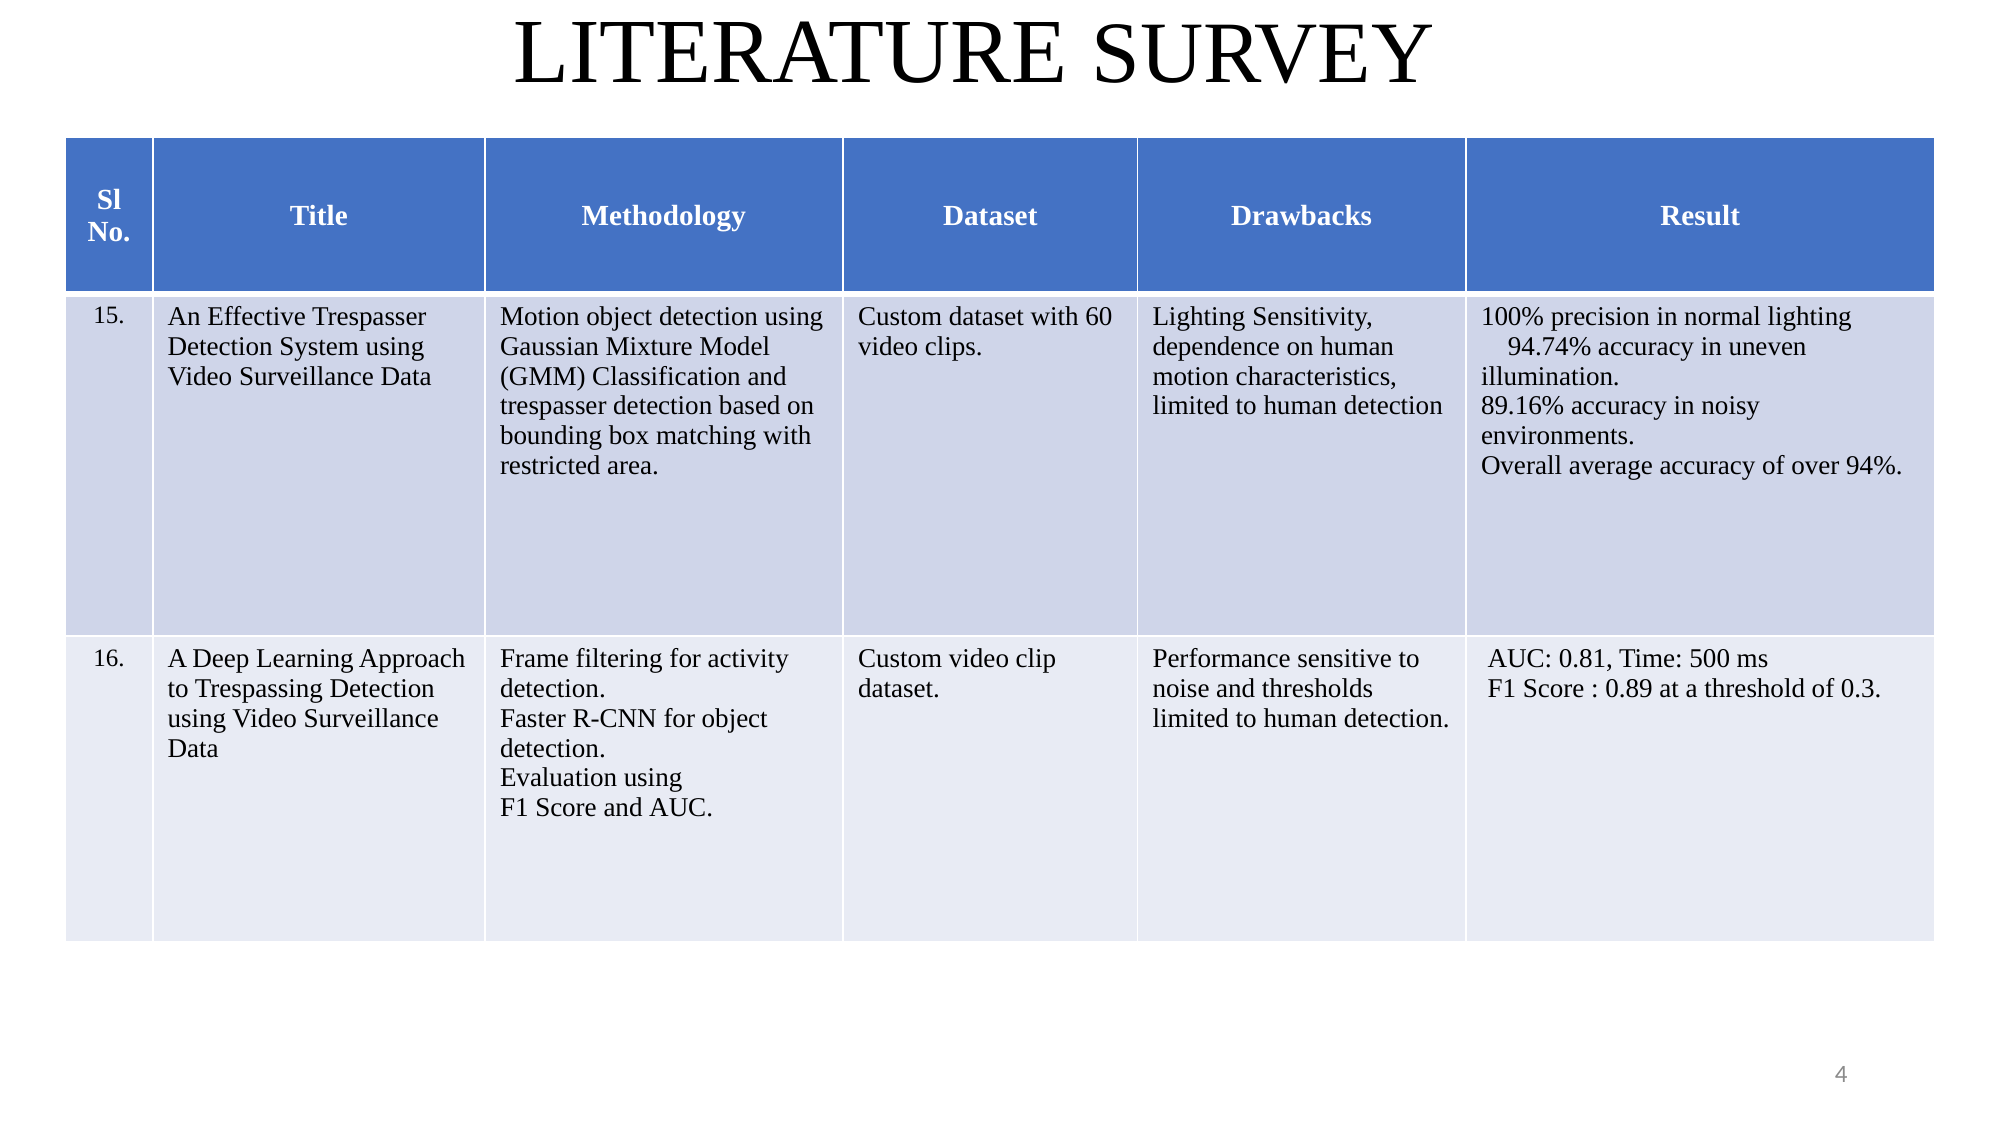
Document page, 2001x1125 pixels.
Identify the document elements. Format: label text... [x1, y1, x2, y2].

table_cell Custom dataset with 60 video clips. [844, 297, 1137, 635]
table_cell An Effective Trespasser Detection System using Video Surveillance Data [154, 297, 484, 635]
table_cell A Deep Learning Approach to Trespassing Detection using Video Surveillance Data [154, 637, 484, 941]
table_header Methodology [486, 138, 842, 291]
table_cell Motion object detection using Gaussian Mixture Model (GMM) Classification and trespasser detection based on bounding box matching with restricted area. [486, 297, 842, 635]
table_cell 16. [66, 637, 152, 941]
table_cell 100% precision in normal lighting 94.74% accuracy in uneven illumination. 89.16% accuracy in noisy environments. Overall average accuracy of over 94%. [1467, 297, 1934, 635]
slide_number 4 [1412, 1042, 1863, 1103]
table_cell Frame filtering for activity detection. Faster R-CNN for object detection. Evaluation using F1 Score and AUC. [486, 637, 842, 941]
table_cell Lighting Sensitivity, dependence on human motion characteristics, limited to human detection [1138, 297, 1465, 635]
table_header Title [154, 138, 484, 291]
title LITERATURE SURVEY [123, 0, 1848, 137]
table_cell Custom video clip dataset. [844, 637, 1137, 941]
table_header Sl No. [66, 138, 152, 291]
table_header Result [1467, 138, 1934, 291]
table_header Drawbacks [1138, 138, 1465, 291]
table_cell Performance sensitive to noise and thresholds limited to human detection. [1138, 637, 1465, 941]
table_header Dataset [844, 138, 1137, 291]
table_cell 15. [66, 297, 152, 635]
table_cell AUC: 0.81, Time: 500 ms F1 Score : 0.89 at a threshold of 0.3. [1467, 637, 1934, 941]
